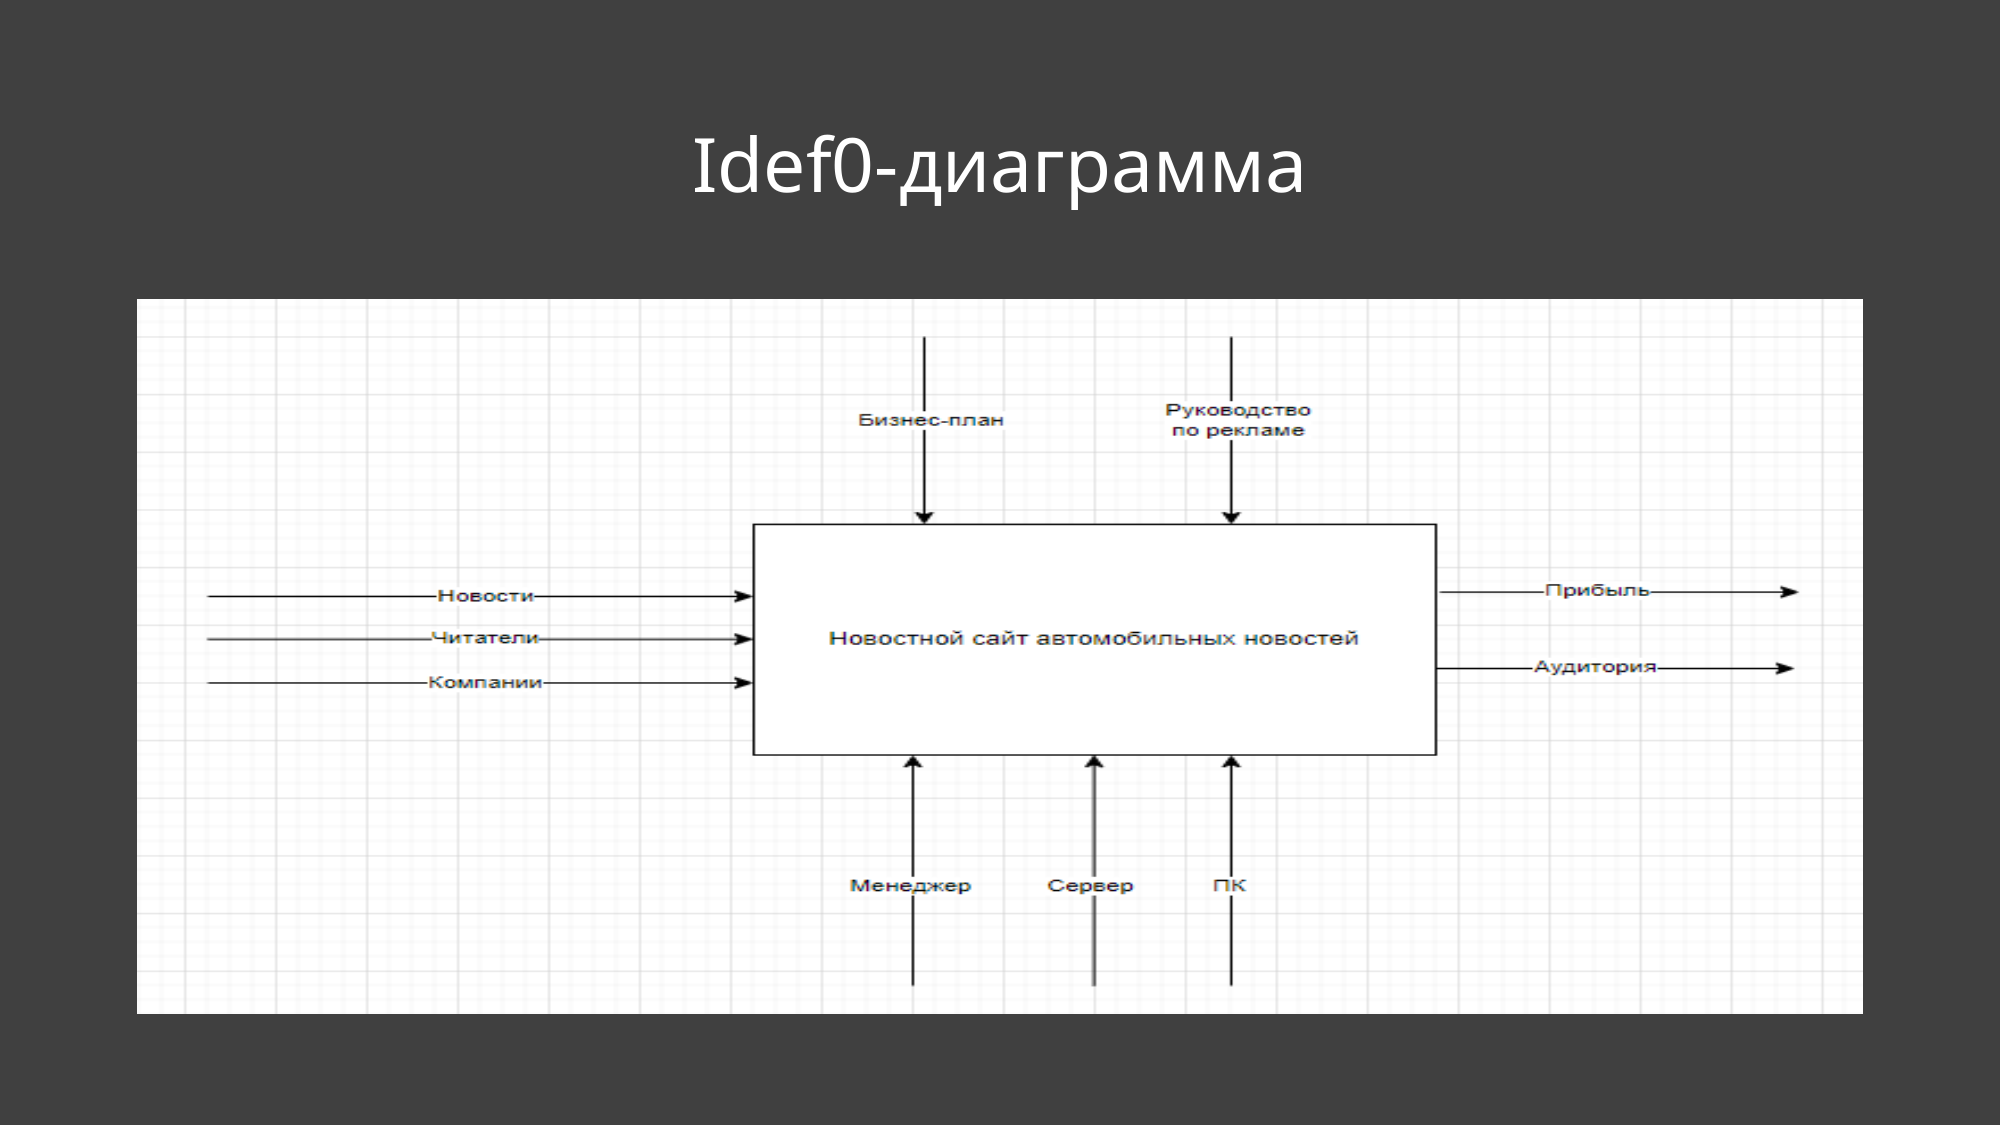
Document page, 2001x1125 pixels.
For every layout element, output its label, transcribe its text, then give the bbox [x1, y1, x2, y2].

title Idef0-диаграмма [137, 59, 1863, 278]
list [137, 299, 1863, 1014]
